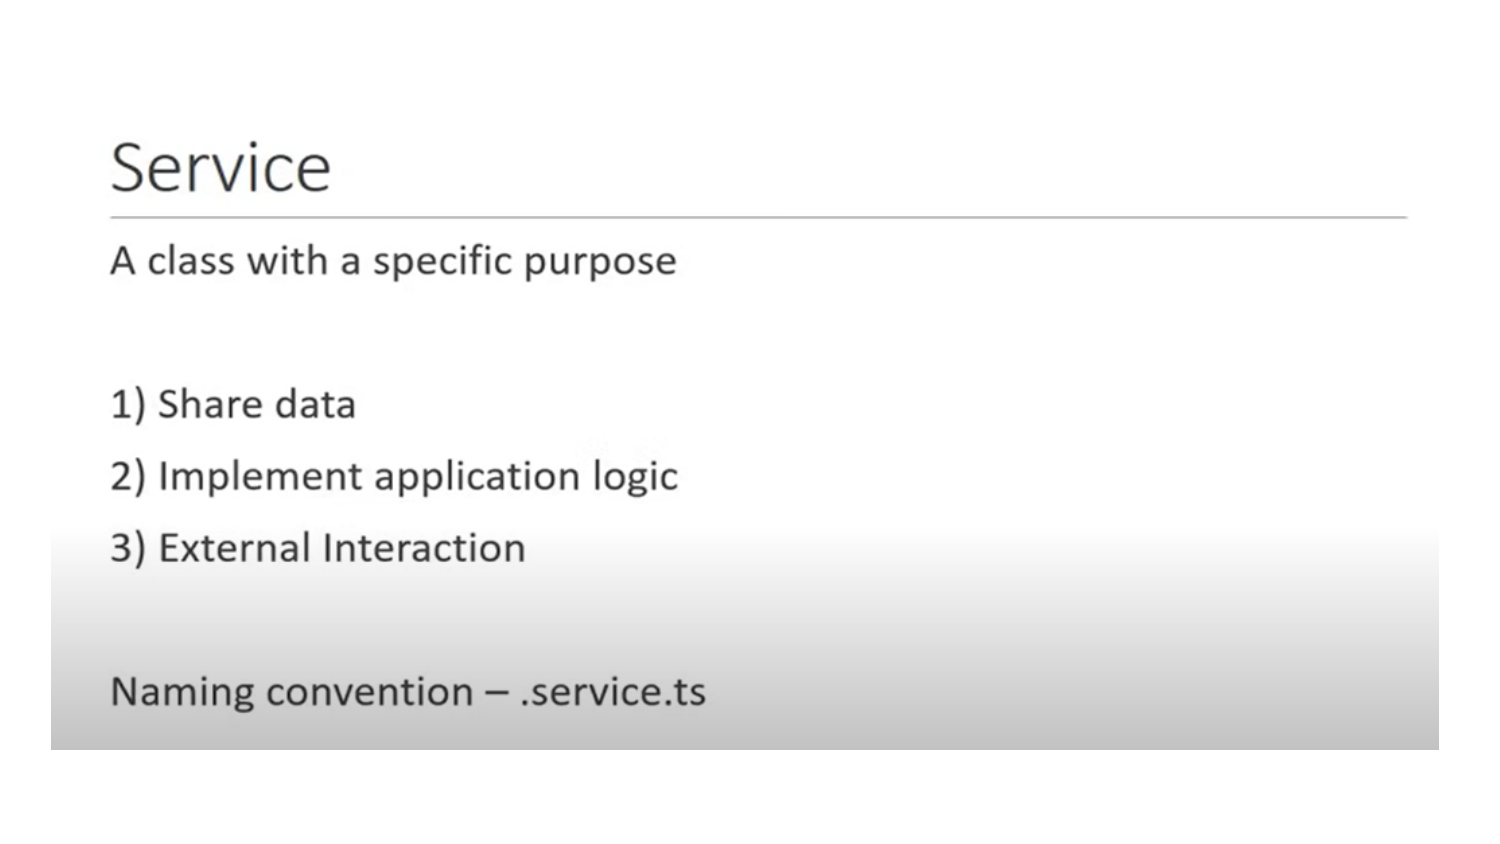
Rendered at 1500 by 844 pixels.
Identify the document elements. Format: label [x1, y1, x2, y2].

picture [50, 72, 1439, 750]
